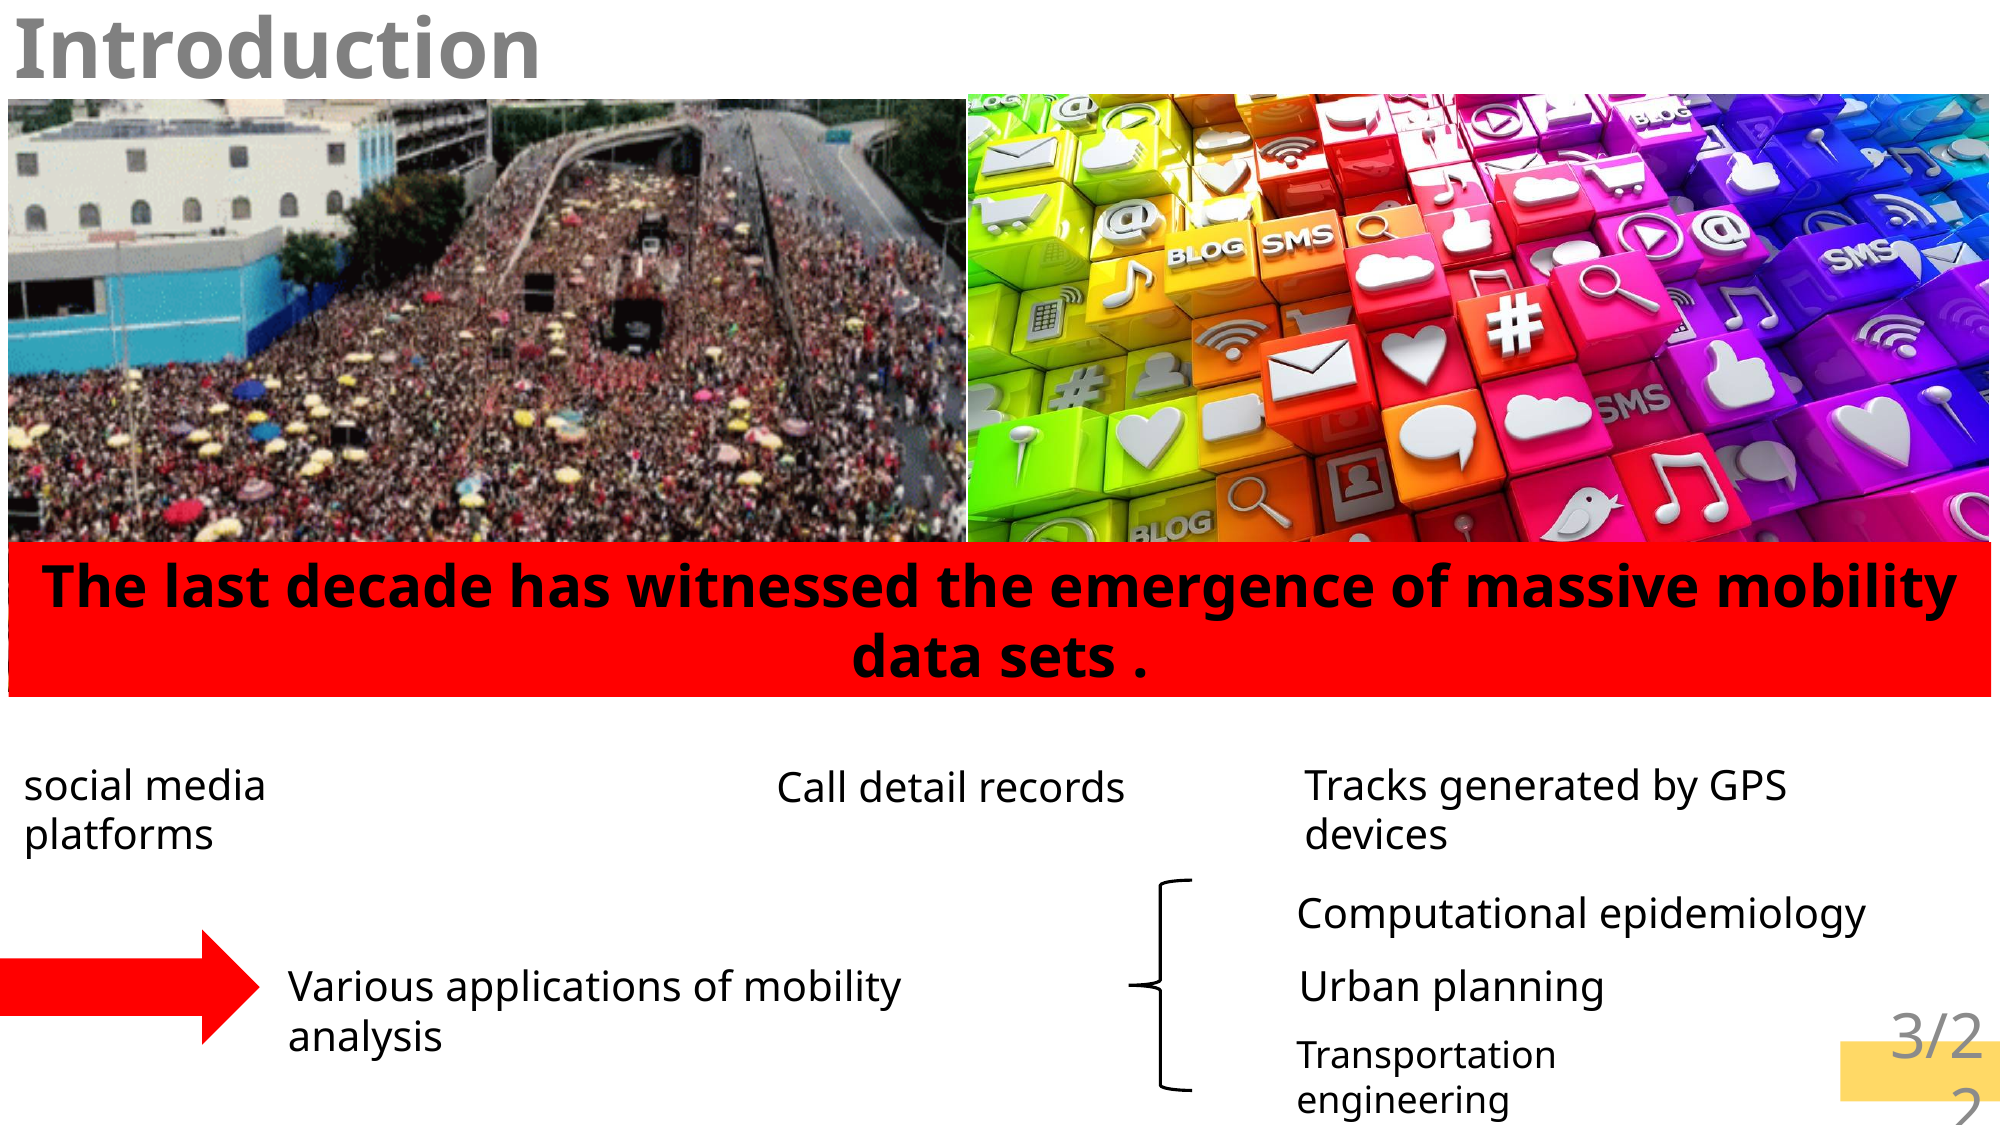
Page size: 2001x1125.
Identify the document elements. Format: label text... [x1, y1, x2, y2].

picture [8, 99, 966, 692]
picture [968, 94, 1989, 692]
text_box Introduction [0, 0, 572, 103]
text_box Transportation engineering [1281, 1024, 1777, 1125]
text_box social media platforms [8, 750, 476, 866]
text_box Various applications of mobility analysis [273, 952, 1036, 1068]
text_box The last decade has witnessed the emergence of massive mobility data sets . [8, 542, 1992, 697]
text_box Urban planning [1283, 952, 1727, 1018]
text_box Tracks generated by GPS devices [1289, 750, 1953, 866]
text_box [1128, 878, 1193, 1093]
text_box Call detail records [761, 753, 1171, 819]
slide_number 3/22 [1840, 1041, 2000, 1102]
text_box [0, 926, 262, 1048]
text_box Computational epidemiology [1281, 879, 1919, 944]
